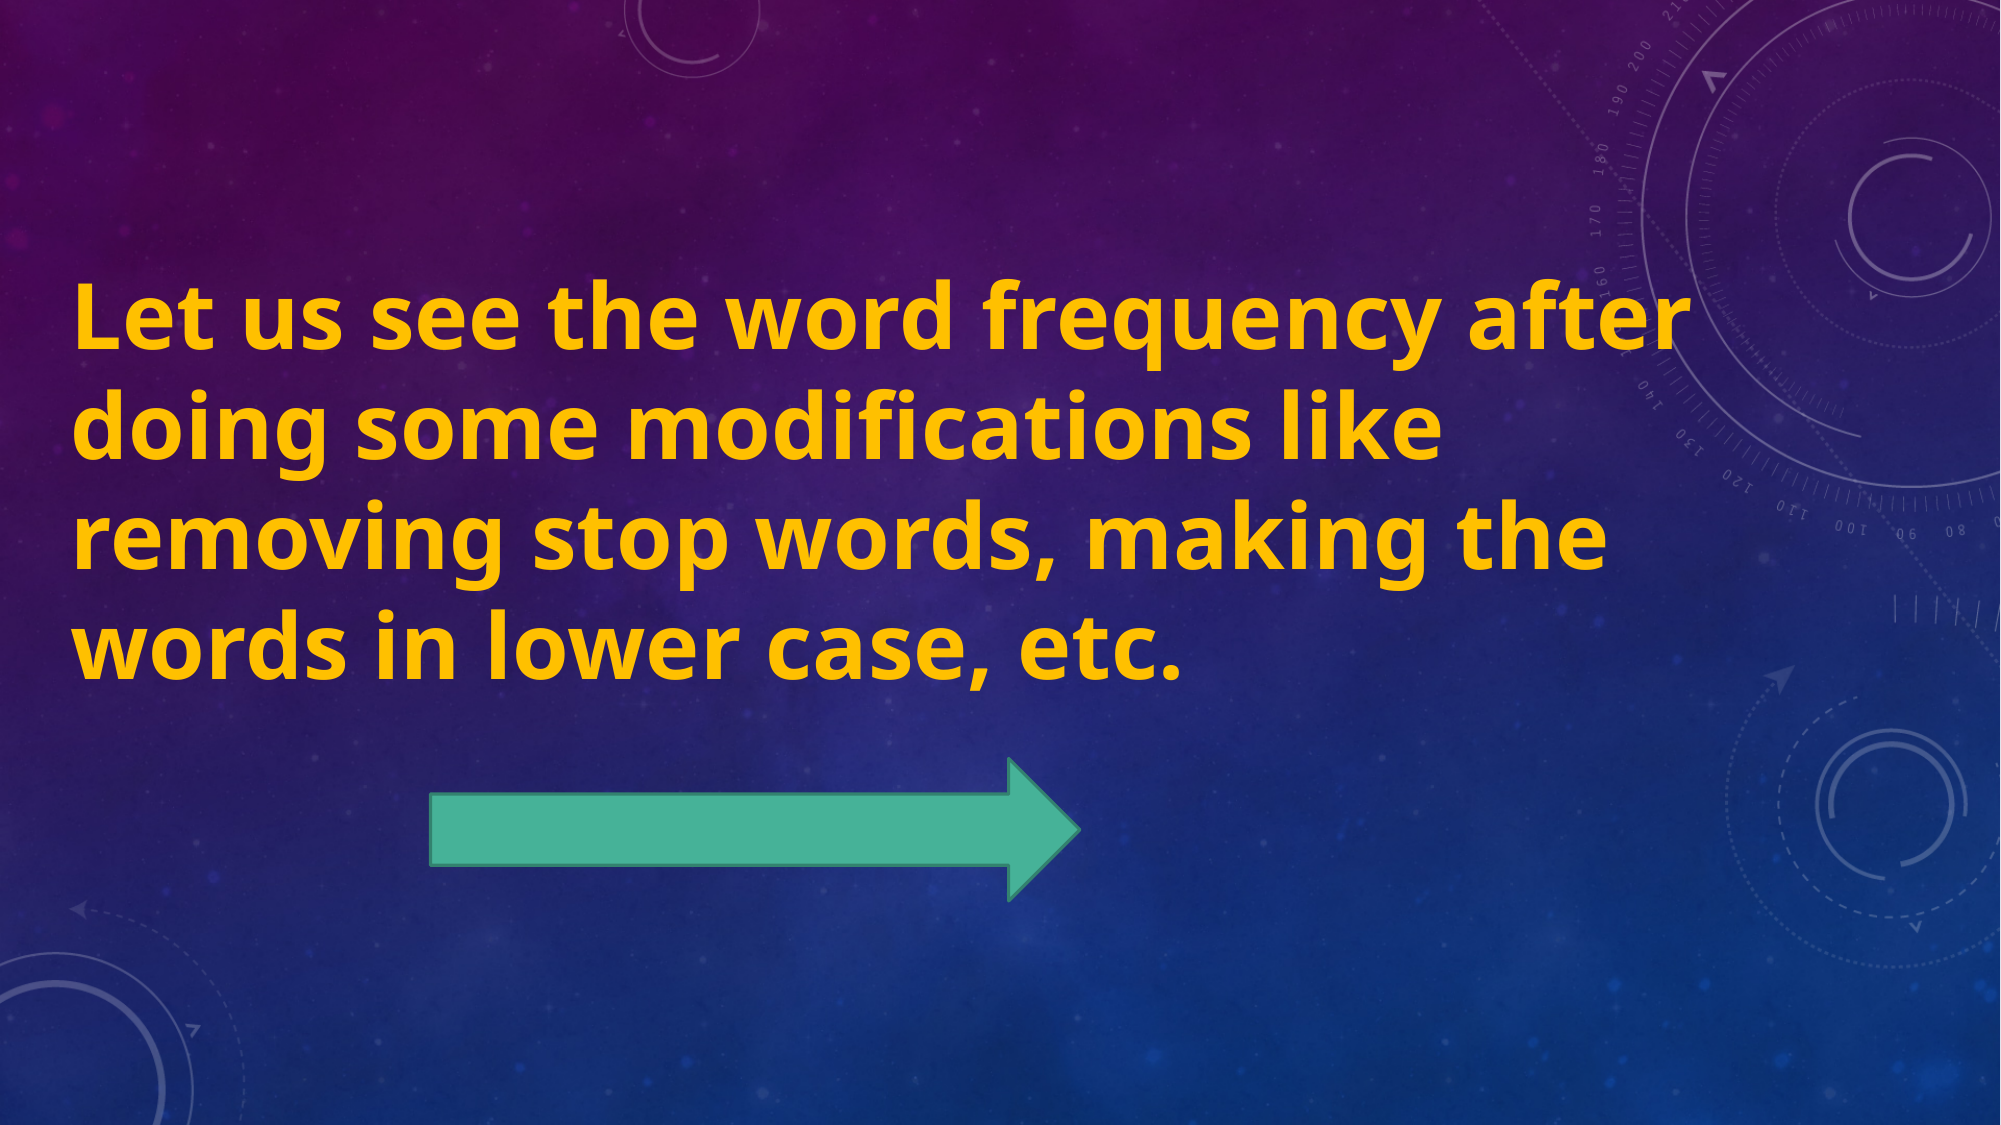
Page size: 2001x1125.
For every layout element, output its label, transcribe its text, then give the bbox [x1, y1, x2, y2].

text_box [430, 758, 1080, 901]
picture [0, 0, 2001, 1125]
text_box Let us see the word frequency after doing some modifications like removing stop words, making the words in lower case, etc. [62, 250, 1707, 706]
